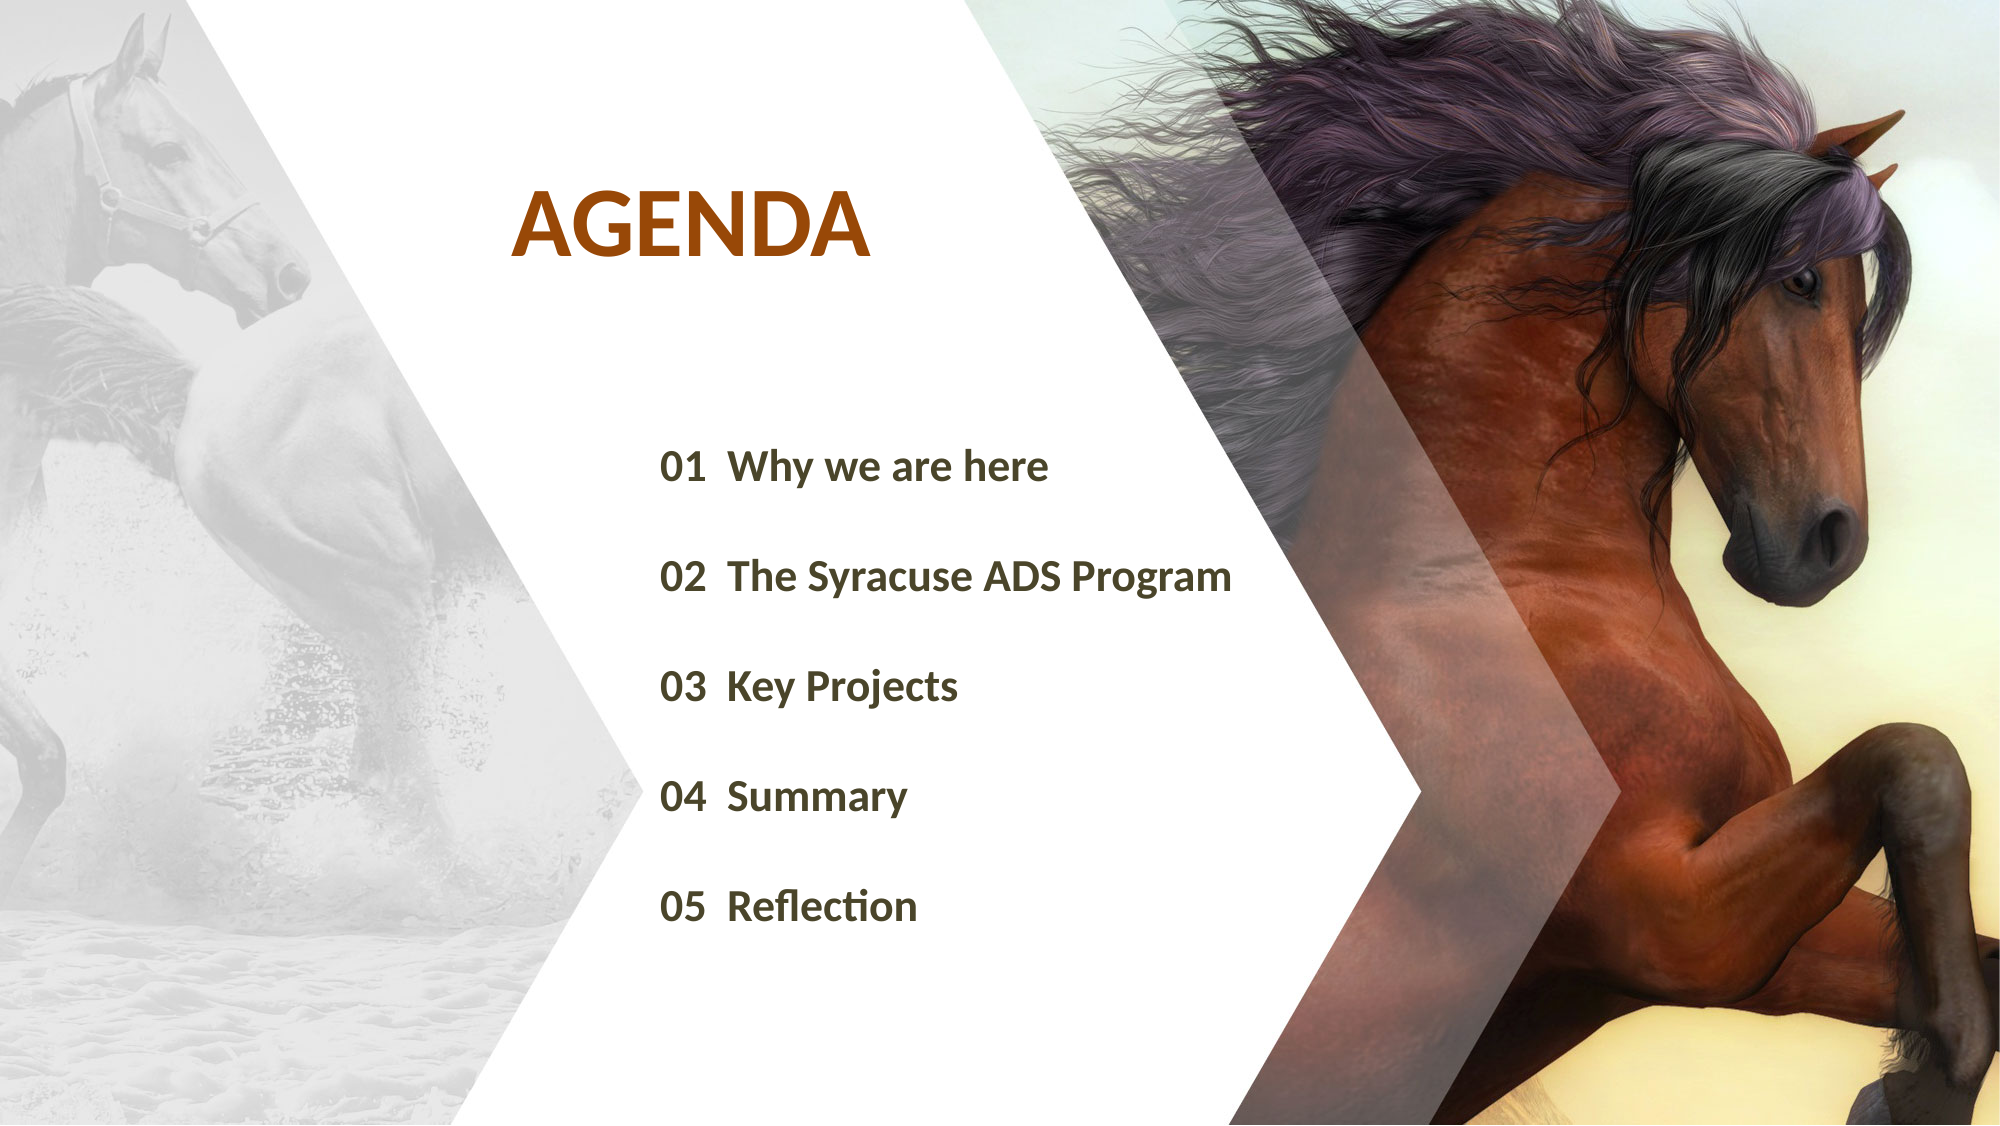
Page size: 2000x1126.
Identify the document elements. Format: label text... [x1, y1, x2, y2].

text_box AGENDA [362, 149, 1021, 284]
text_box 01 Why we are here 02 The Syracuse ADS Program 03 Key Projects 04 Summary 05 Reflection [645, 373, 1284, 939]
picture [0, 0, 2000, 1125]
